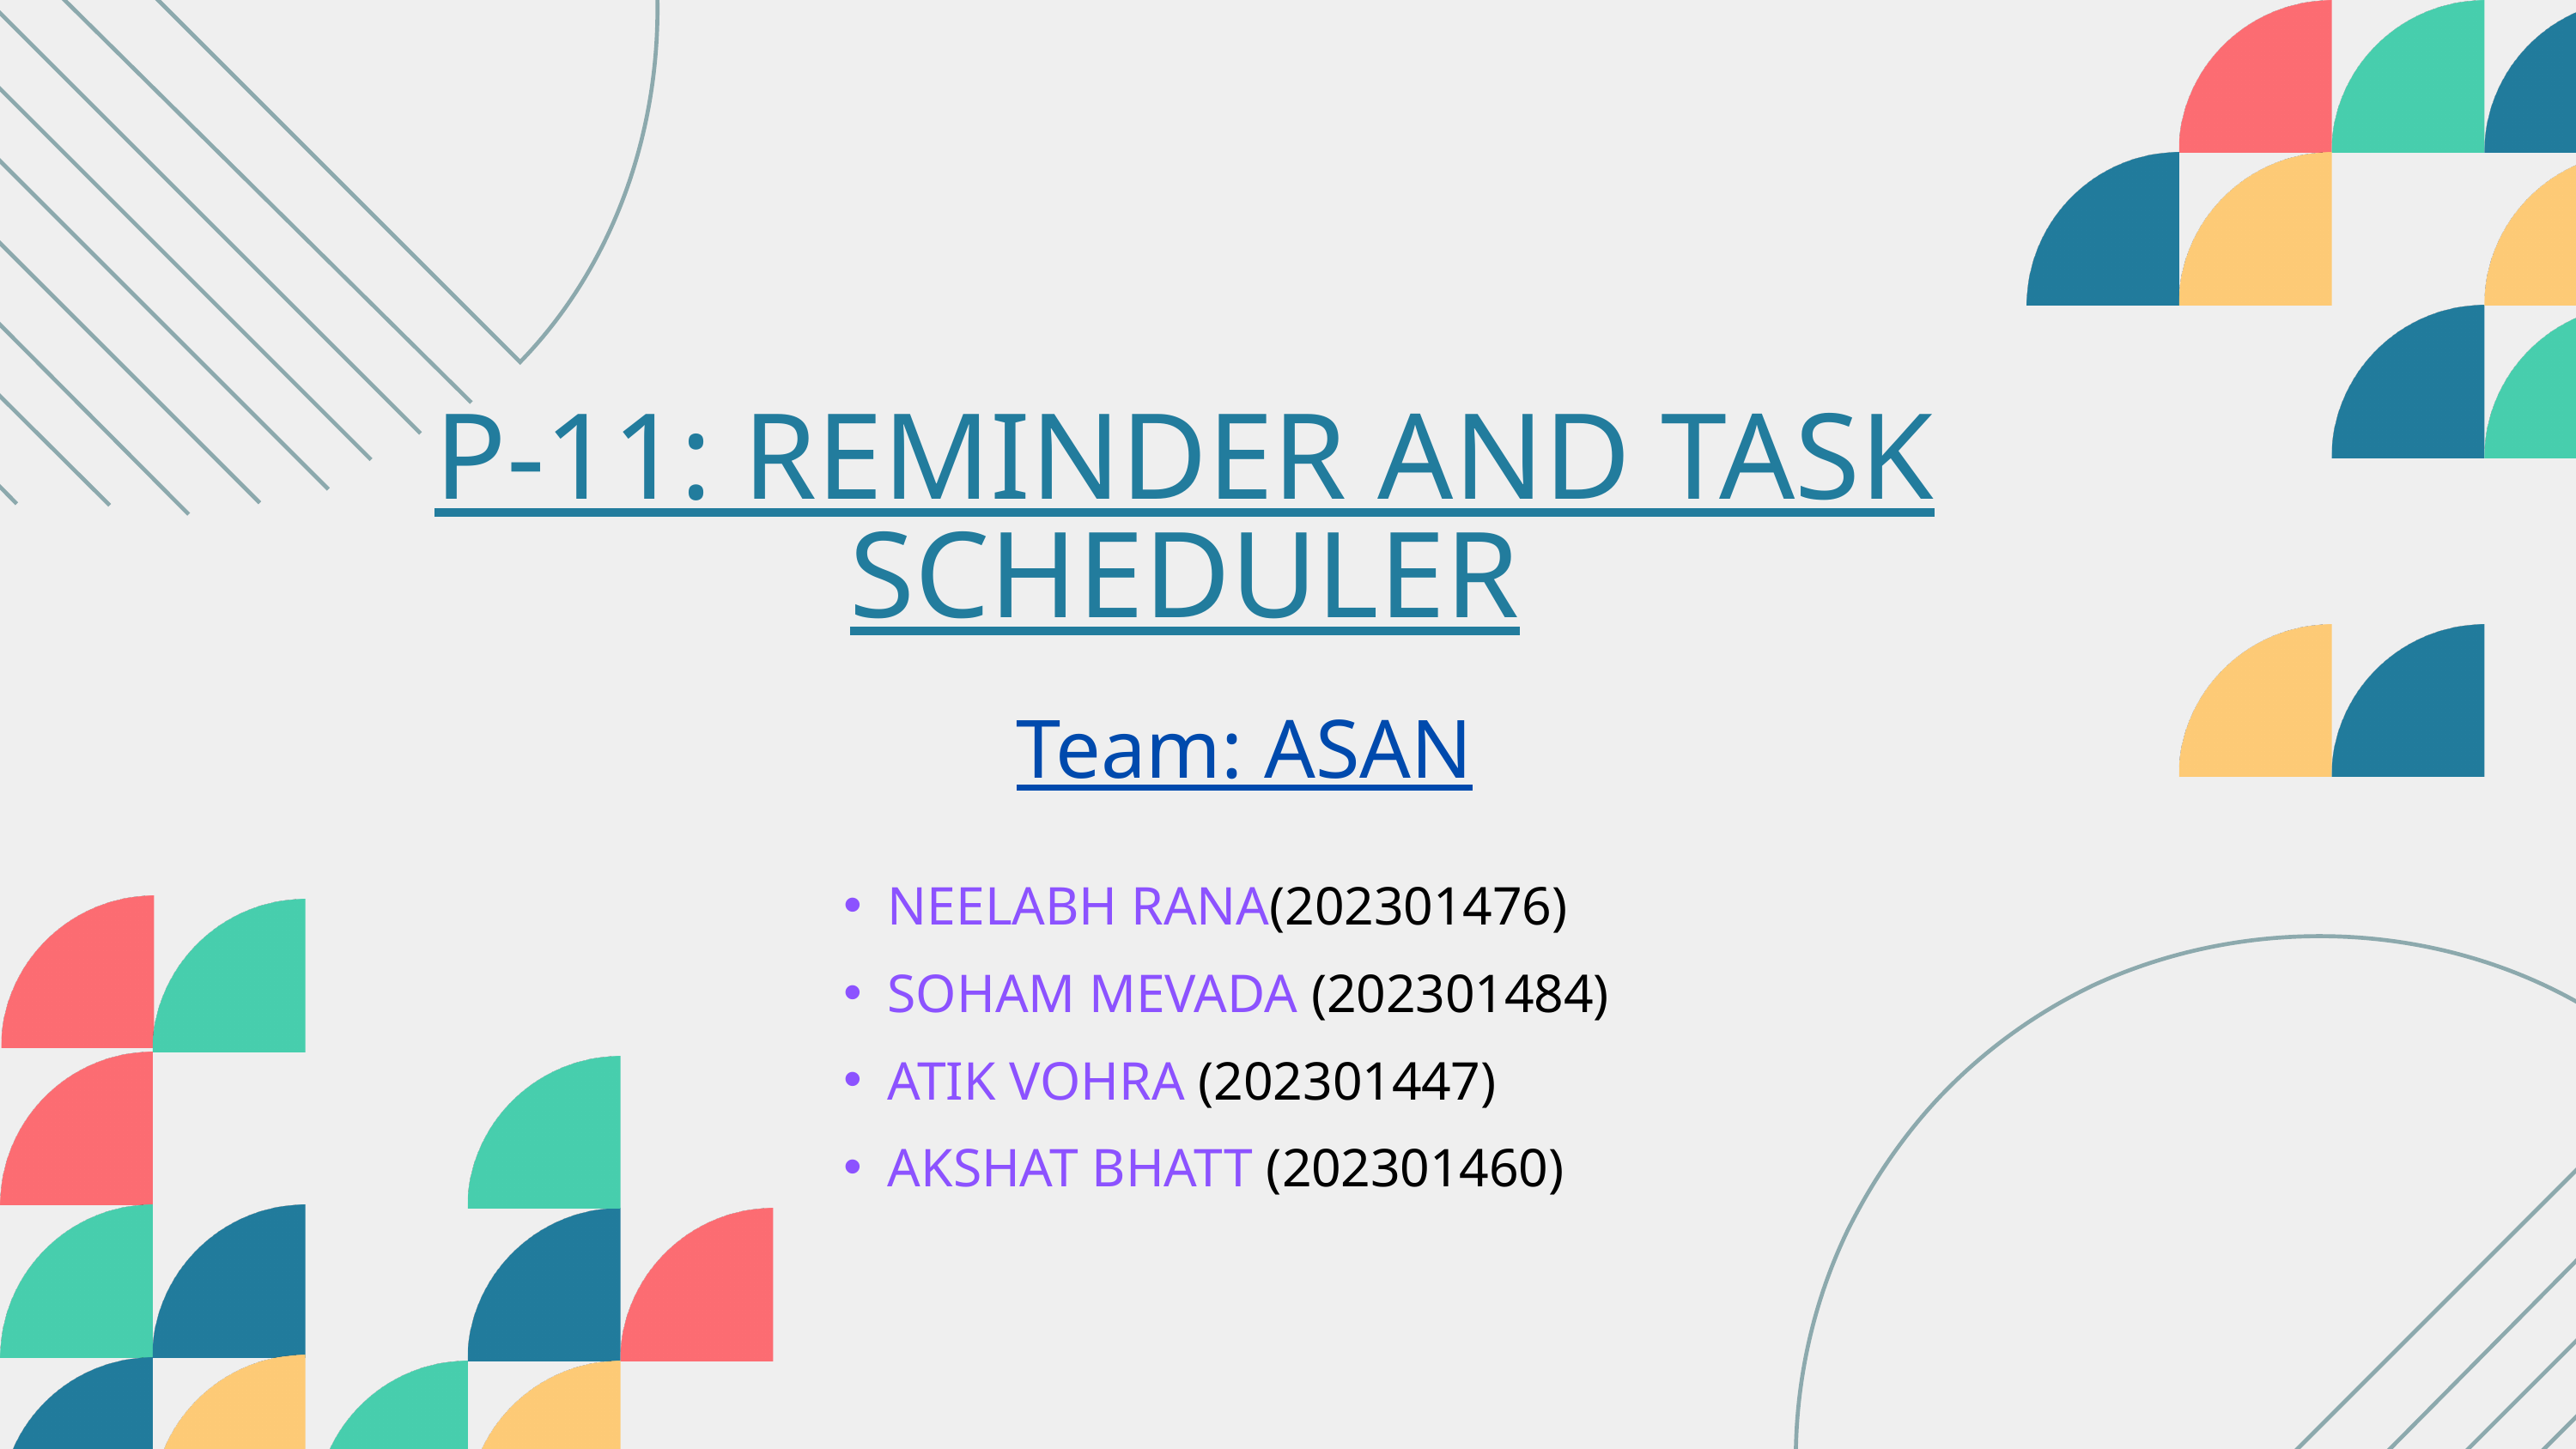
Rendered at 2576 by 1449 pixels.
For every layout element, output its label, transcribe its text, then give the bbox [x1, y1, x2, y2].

text_box [152, 899, 306, 1052]
text_box [2026, 152, 2178, 306]
text_box [2331, 624, 2485, 778]
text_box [0, 0, 851, 67]
text_box [315, 1361, 467, 1449]
text_box [2178, 624, 2331, 778]
text_box [2178, 0, 2331, 152]
text_box [2484, 152, 2576, 305]
text_box [152, 1204, 306, 1355]
text_box [2178, 152, 2332, 306]
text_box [1603, 1014, 2576, 1449]
text_box [620, 1208, 774, 1361]
text_box [152, 1355, 306, 1449]
text_box [2331, 0, 2484, 153]
text_box Team: ASAN [738, 706, 1752, 795]
text_box [2484, 305, 2576, 458]
text_box P-11: REMINDER AND TASK SCHEDULER [323, 403, 2046, 642]
text_box [467, 1056, 621, 1209]
text_box [0, 1357, 153, 1449]
text_box [1, 895, 155, 1048]
text_box [2331, 305, 2484, 458]
text_box [467, 1361, 621, 1449]
text_box NEELABH RANA(202301476) SOHAM MEVADA (202301484) ATIK VOHRA (202301447) AKSHAT BHATT (202301460) [799, 848, 1691, 1197]
text_box [0, 1052, 153, 1204]
text_box [467, 1209, 620, 1361]
text_box [0, 1204, 152, 1357]
text_box [2484, 0, 2576, 152]
